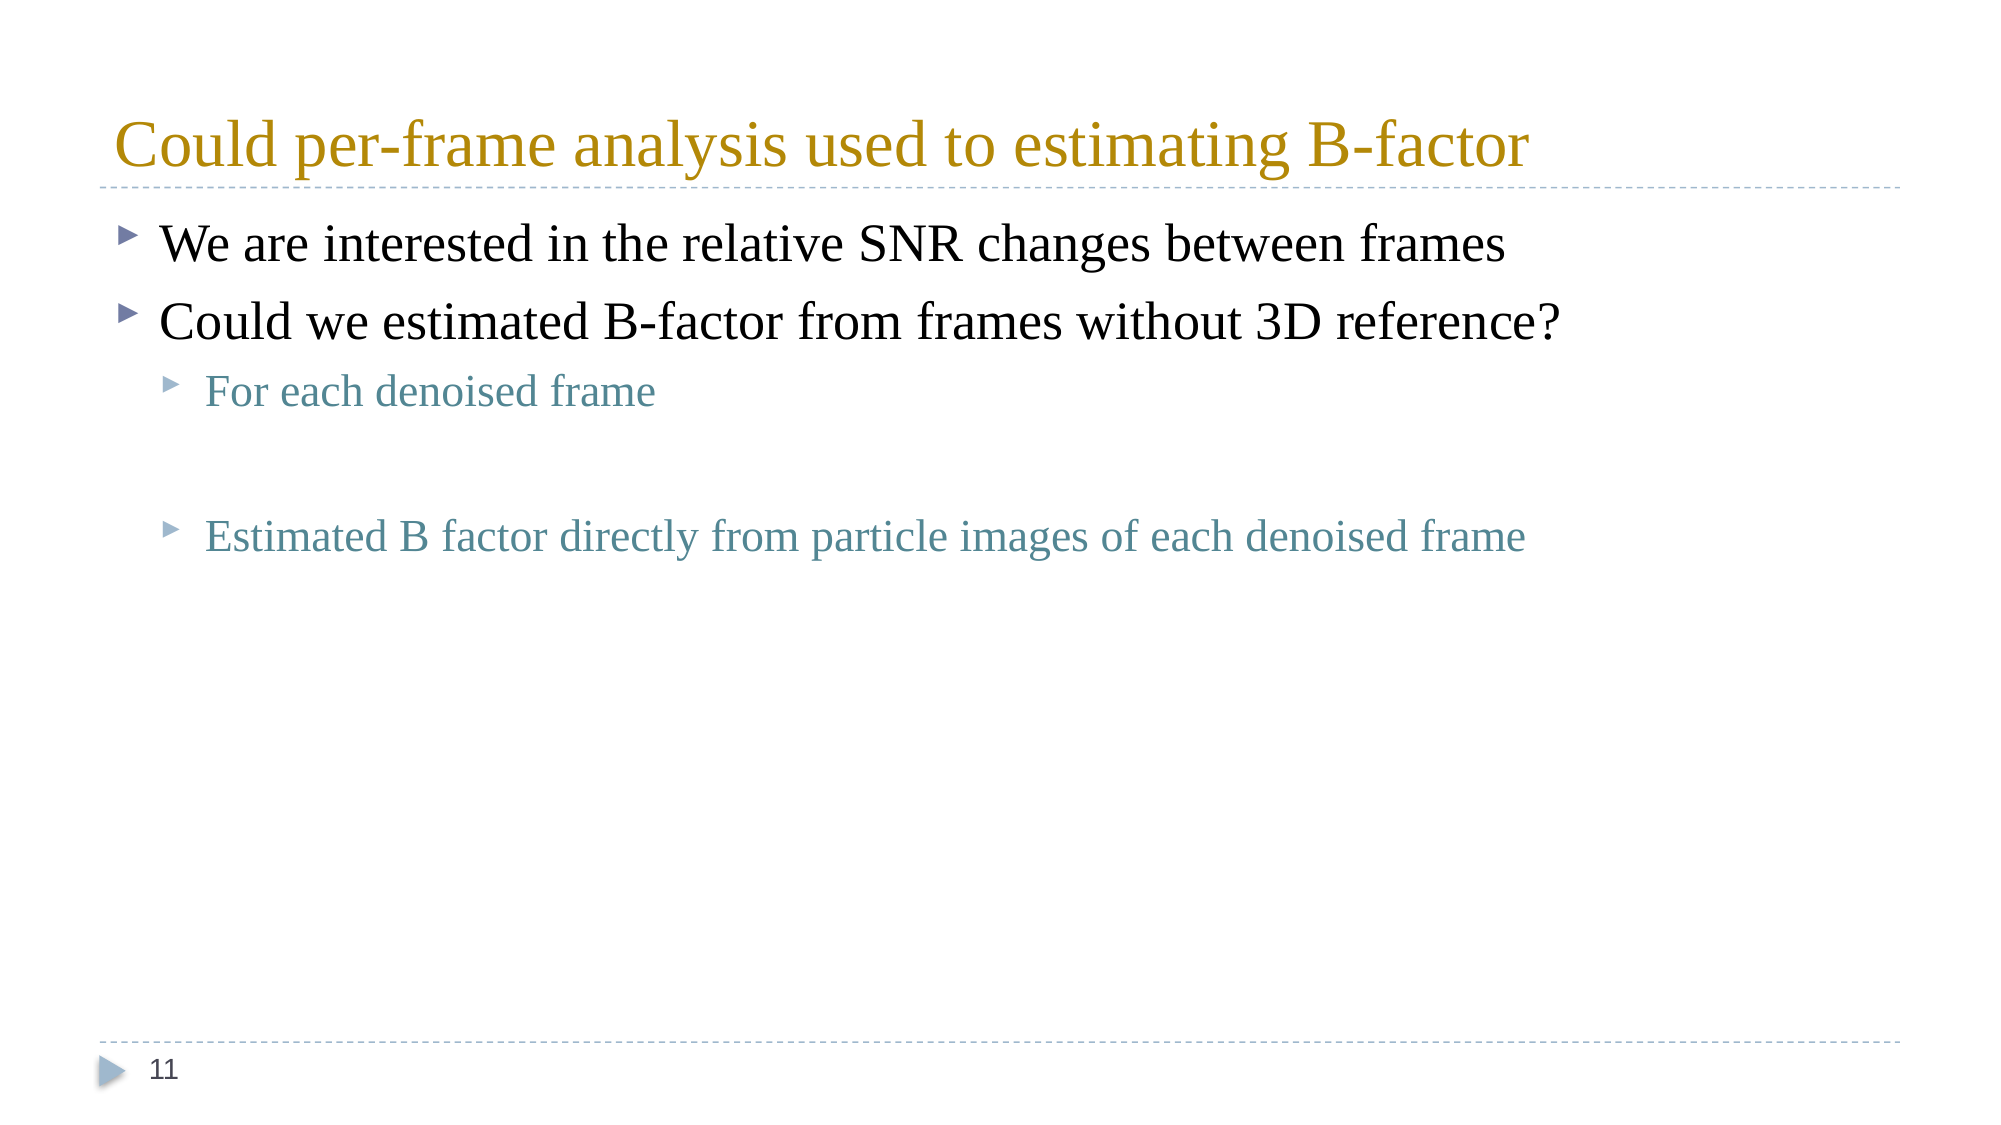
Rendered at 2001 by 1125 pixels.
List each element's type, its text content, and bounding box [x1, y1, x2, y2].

slide_number 11 [134, 1042, 568, 1103]
title Could per-frame analysis used to estimating B-factor [99, 24, 1901, 188]
